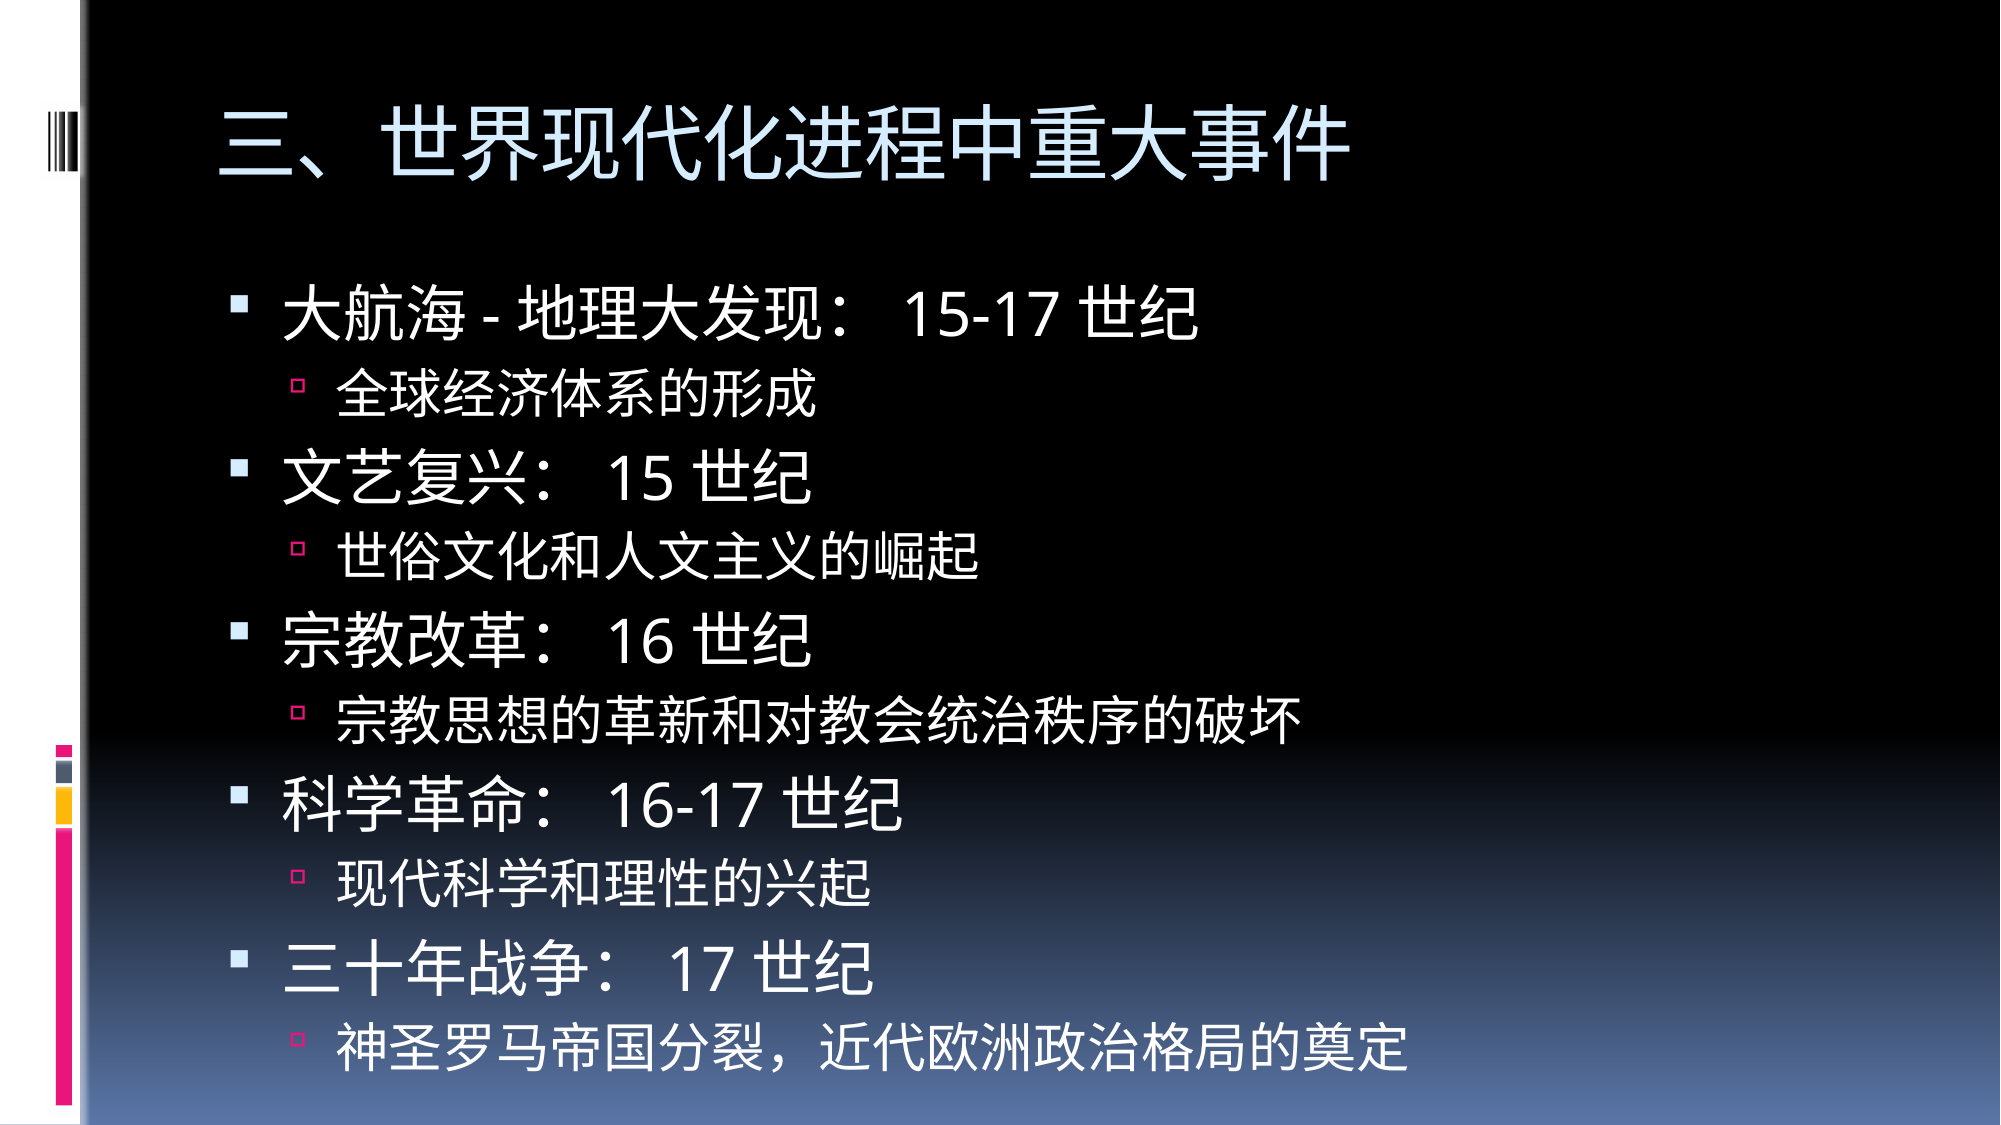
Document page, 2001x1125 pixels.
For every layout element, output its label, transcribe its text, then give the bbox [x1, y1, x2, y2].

list 大航海-地理大发现：15-17世纪 全球经济体系的形成 文艺复兴：15世纪 世俗文化和人文主义的崛起 宗教改革：16世纪 宗教思想的革新和对教会统治秩序的破坏 科学革命：16-17世纪 现代科学和理性的兴起 三十年战争：17世纪 神圣罗马帝国分裂，近代欧洲政治格局的奠定 [200, 267, 1900, 1093]
title 三、世界现代化进程中重大事件 [200, 83, 1900, 234]
